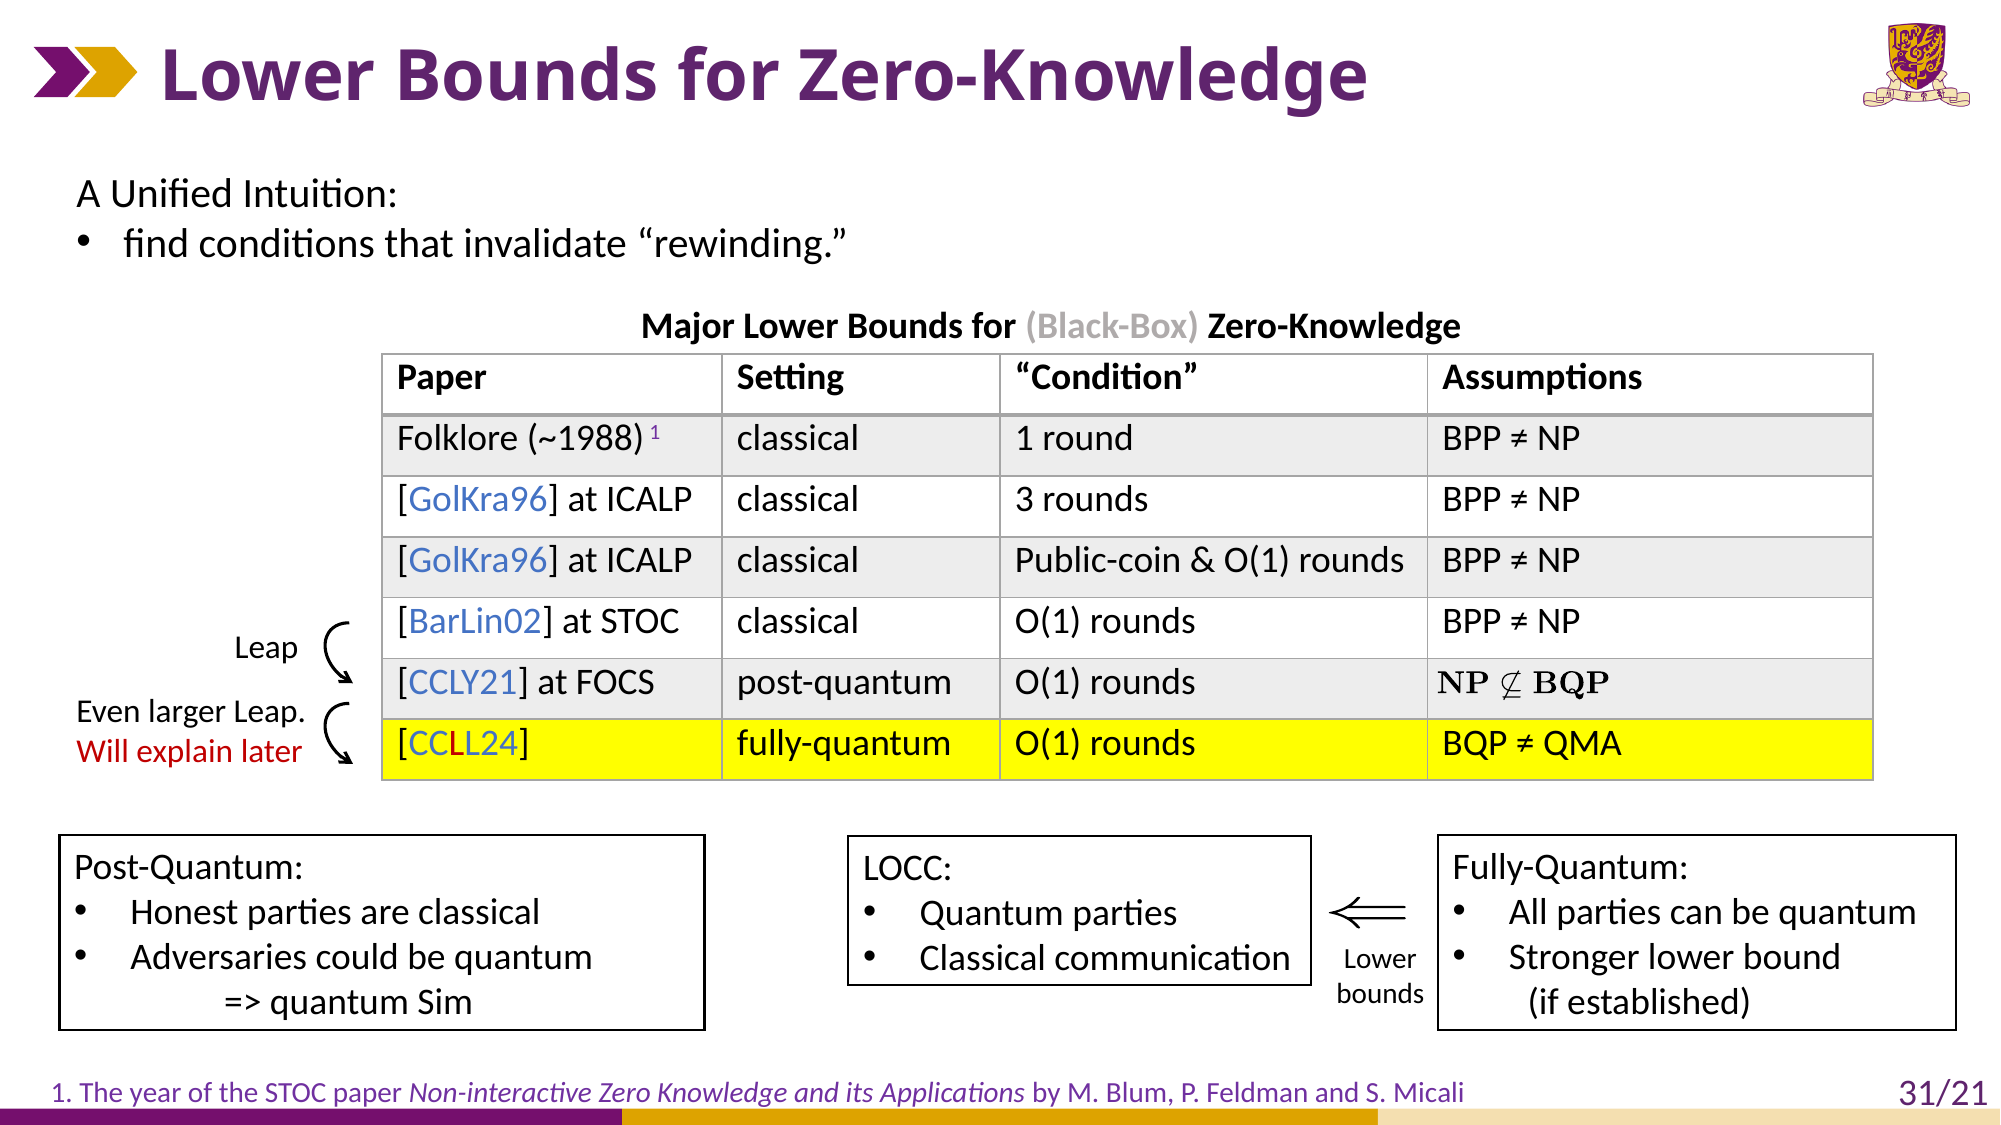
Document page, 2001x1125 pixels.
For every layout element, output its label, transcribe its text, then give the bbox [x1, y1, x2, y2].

text_box A Unified Intuition: find conditions that invalidate “rewinding.” [61, 158, 1458, 273]
table_header Setting [723, 355, 999, 413]
table_cell 1 round [1001, 417, 1427, 475]
table_cell [GolKra96] at ICALP [383, 538, 721, 597]
table_cell BPP ≠ NP [1428, 538, 1872, 597]
text_box LOCC: Quantum parties Classical communication [847, 835, 1312, 986]
table_cell Folklore (~1988) 1 [383, 417, 721, 475]
table_cell BPP ≠ NP [1428, 598, 1872, 658]
table_cell [CCLY21] at FOCS [383, 659, 721, 718]
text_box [1437, 670, 1609, 701]
text_box [324, 622, 358, 684]
table_cell [CCLL24] [383, 720, 721, 779]
table_cell O(1) rounds [1001, 598, 1427, 658]
table_cell [1428, 659, 1872, 718]
text_box 1. The year of the STOC paper Non-interactive Zero Knowledge and its Applications by M. Blum, P. Feldman and S. Micali [35, 1066, 1844, 1117]
table_cell [BarLin02] at STOC [383, 598, 721, 658]
table_cell classical [723, 417, 999, 475]
table_cell O(1) rounds [1001, 659, 1427, 718]
text_box [324, 702, 358, 764]
table_header Assumptions [1428, 355, 1872, 413]
table_cell classical [723, 598, 999, 658]
table_cell O(1) rounds [1001, 720, 1427, 779]
table_cell BQP ≠ QMA [1428, 720, 1872, 779]
text_box Lower bounds [1311, 931, 1450, 1017]
table_cell BPP ≠ NP [1428, 477, 1872, 536]
table_cell classical [723, 538, 999, 597]
table_cell BPP ≠ NP [1428, 417, 1872, 475]
text_box Post-Quantum: Honest parties are classical Adversaries could be quantum => quantum Sim [58, 834, 706, 1031]
text_box Major Lower Bounds for (Black-Box) Zero-Knowledge [626, 293, 1609, 354]
text_box Even larger Leap. Will explain later [61, 682, 329, 777]
table_cell [GolKra96] at ICALP [383, 477, 721, 536]
title Lower Bounds for Zero-Knowledge [144, 17, 1827, 127]
table_cell post-quantum [723, 659, 999, 718]
table_cell classical [723, 477, 999, 536]
table_cell 3 rounds [1001, 477, 1427, 536]
text_box Leap [219, 617, 317, 673]
text_box Fully-Quantum: All parties can be quantum Stronger lower bound (if established) [1437, 834, 1957, 1031]
table_cell Public-coin & O(1) rounds [1001, 538, 1427, 597]
picture [1863, 23, 1970, 107]
text_box [1328, 896, 1406, 929]
table_header “Condition” [1001, 355, 1427, 413]
table_cell fully-quantum [723, 720, 999, 779]
table_header Paper [383, 355, 721, 413]
